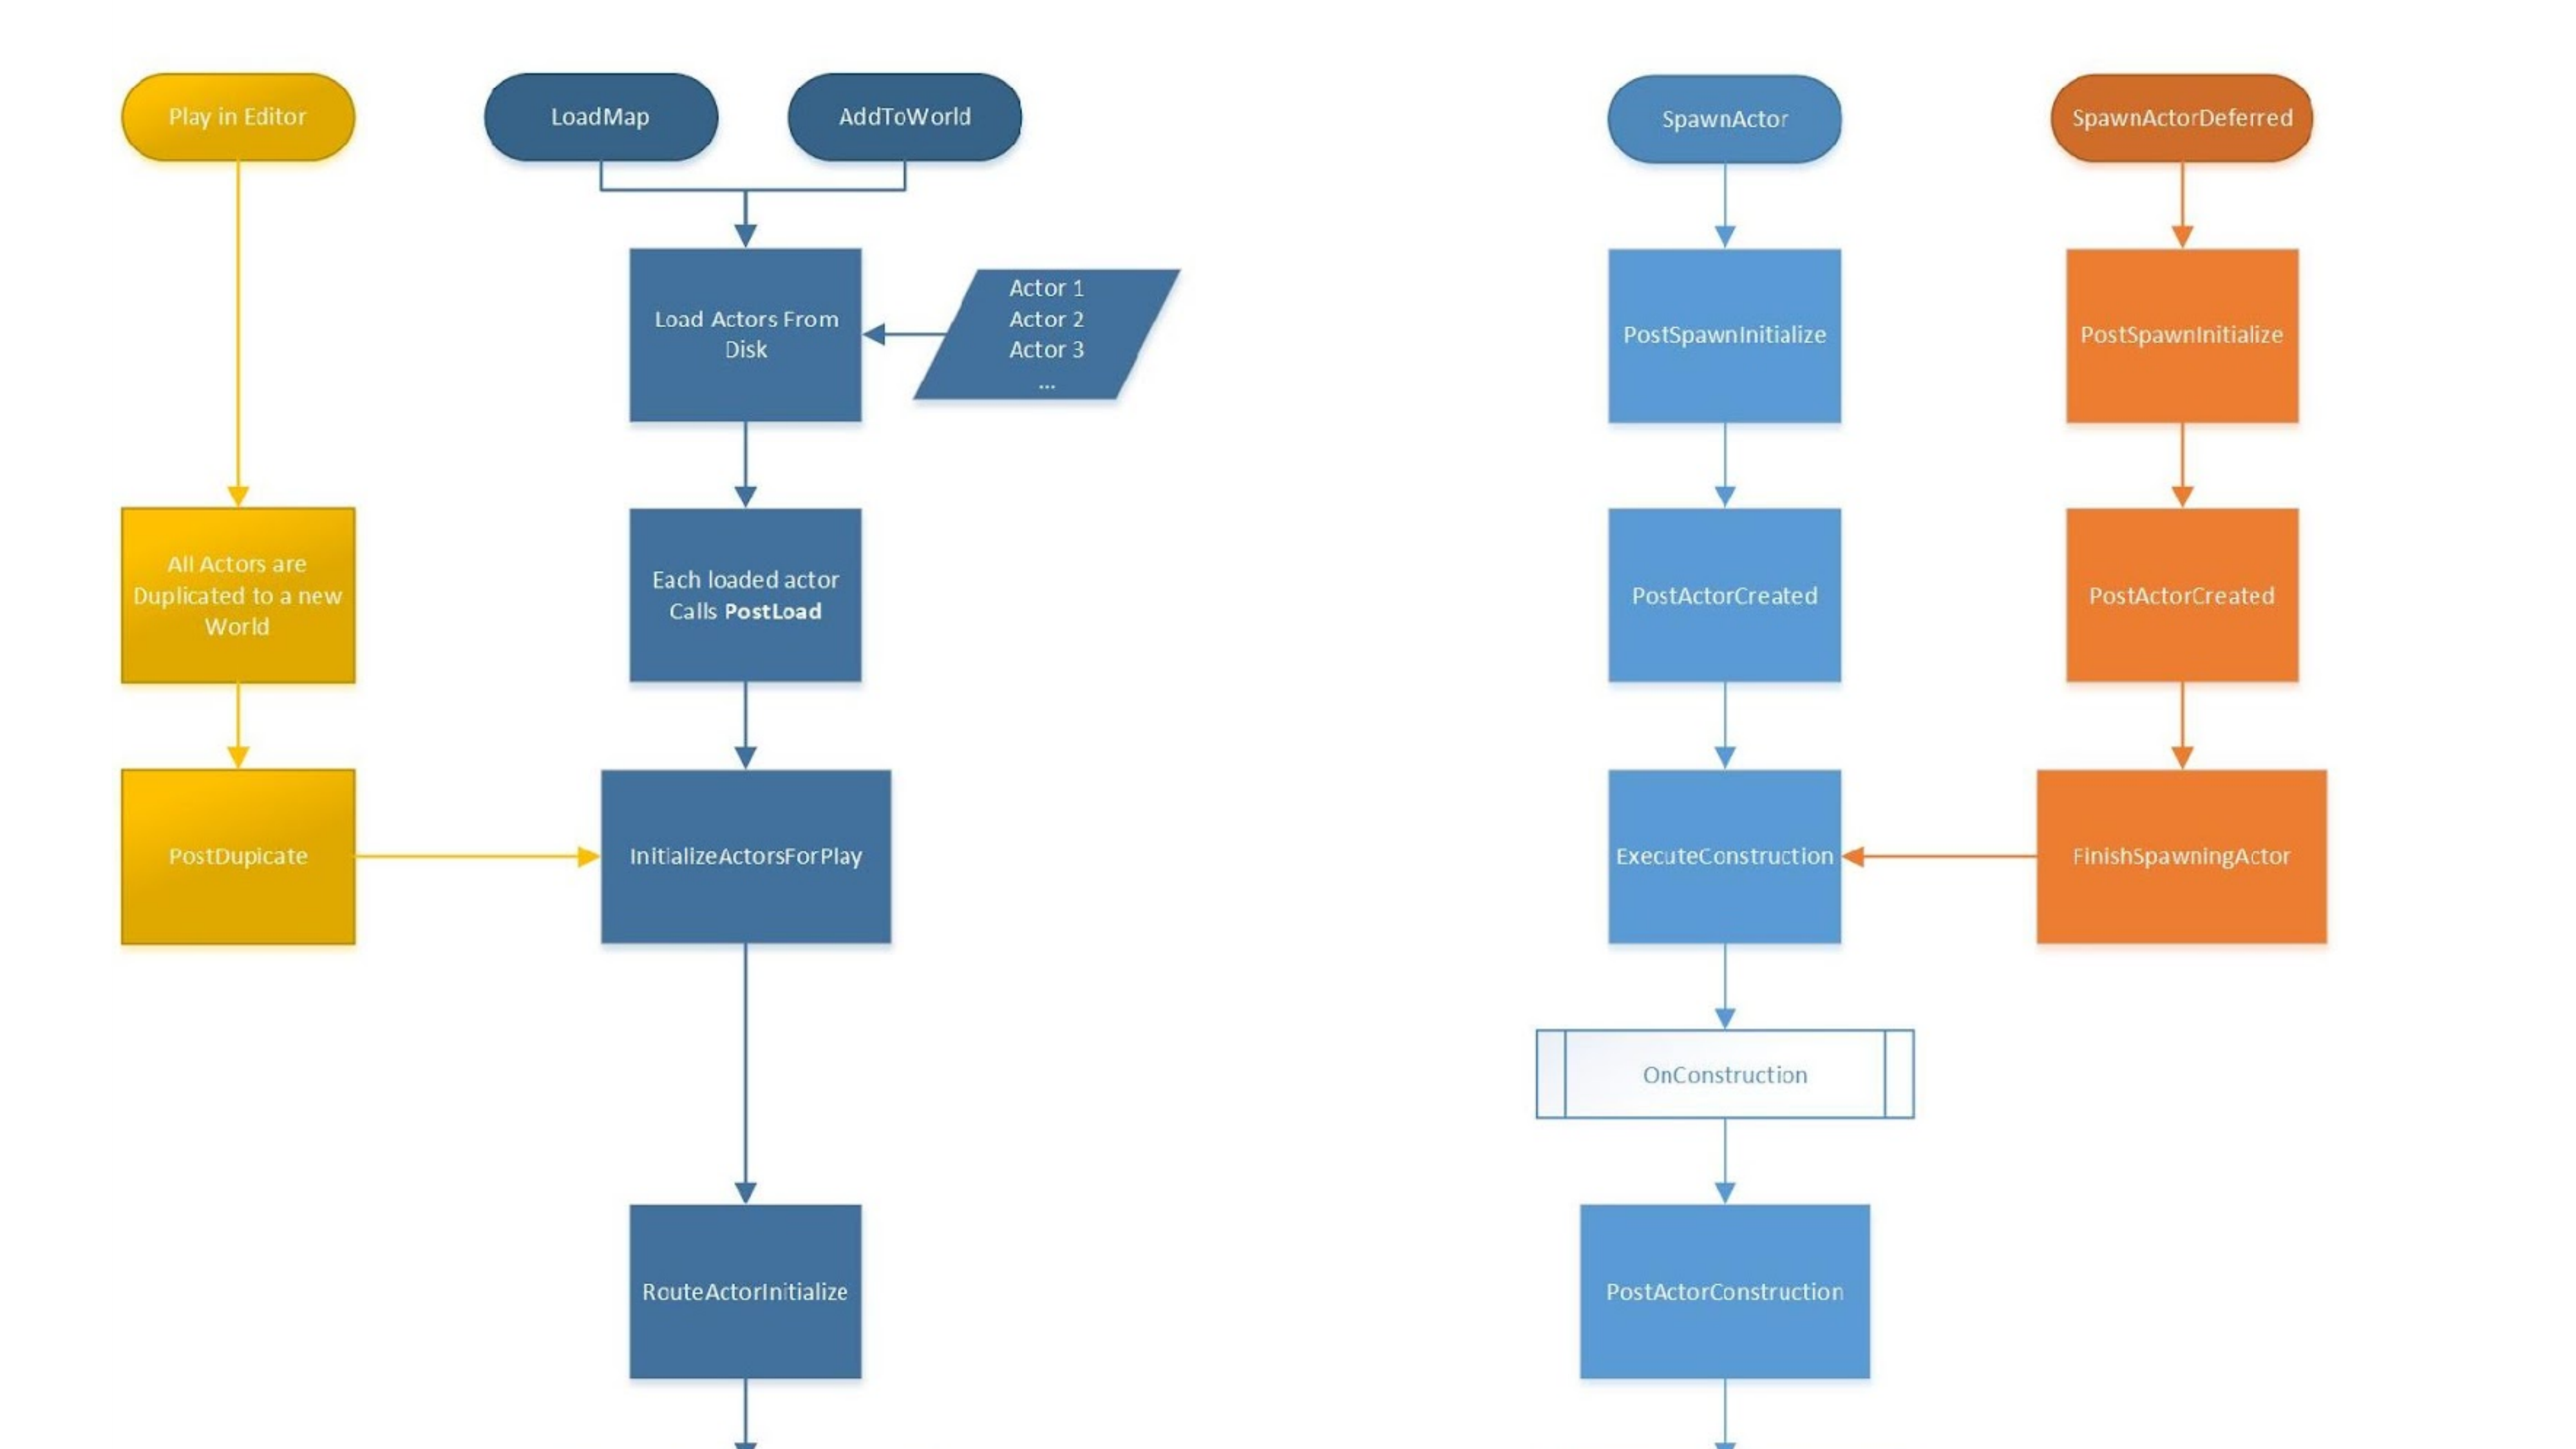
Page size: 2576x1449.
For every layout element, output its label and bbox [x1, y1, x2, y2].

picture [111, 0, 2341, 1449]
